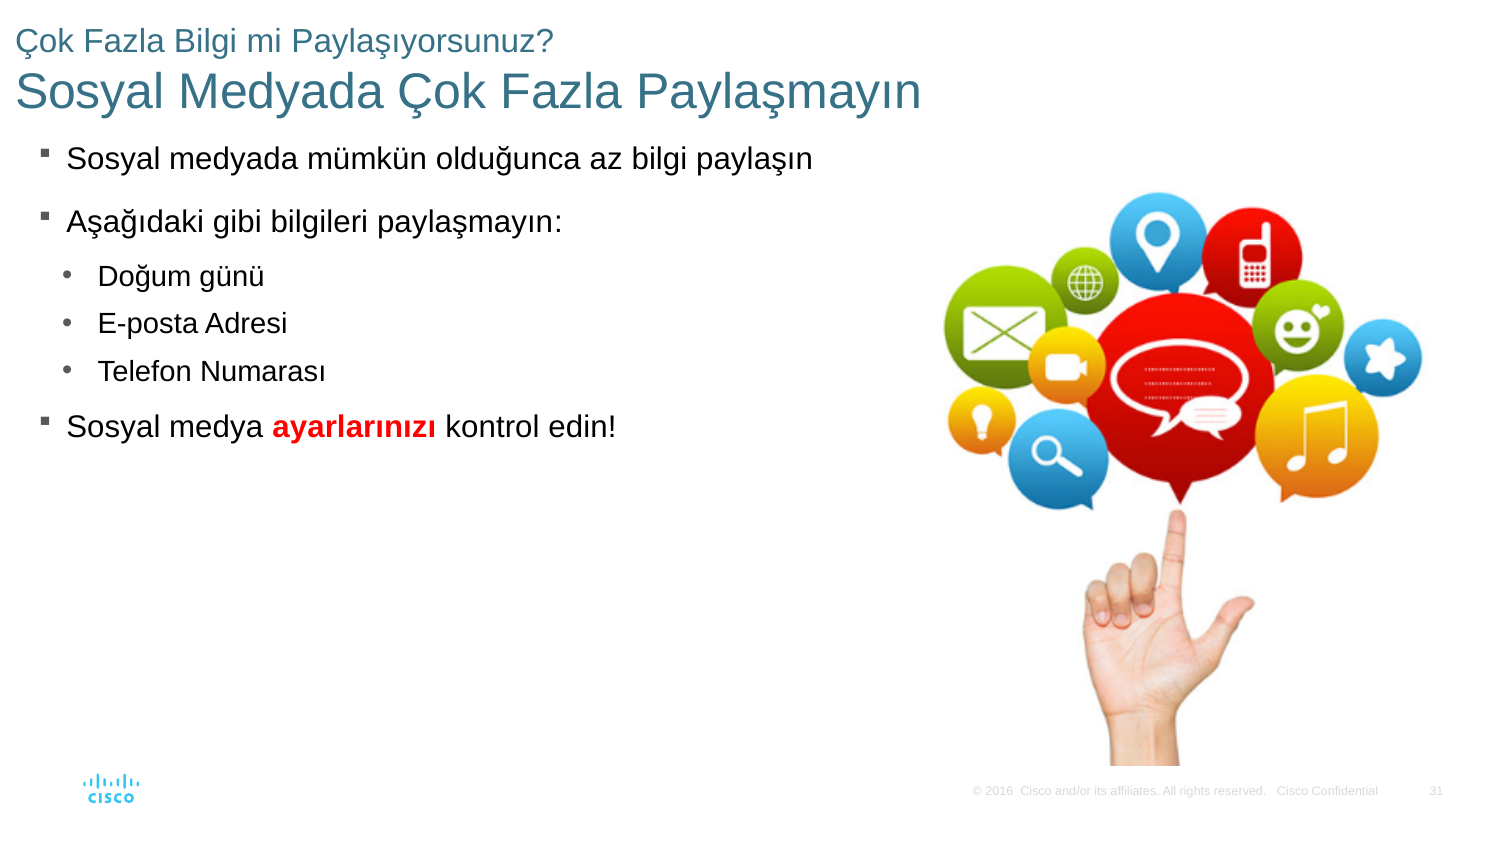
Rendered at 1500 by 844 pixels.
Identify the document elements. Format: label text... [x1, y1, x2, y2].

picture [900, 157, 1477, 766]
list Sosyal medyada mümkün olduğunca az bilgi paylaşın Aşağıdaki gibi bilgileri paylaşmayın: Doğum günü E-posta Adresi Telefon Numarası Sosyal medya ayarlarınızı kontrol edin! [23, 131, 1476, 813]
title Çok Fazla Bilgi mi Paylaşıyorsunuz? Sosyal Medyada Çok Fazla Paylaşmayın [0, 6, 1500, 131]
